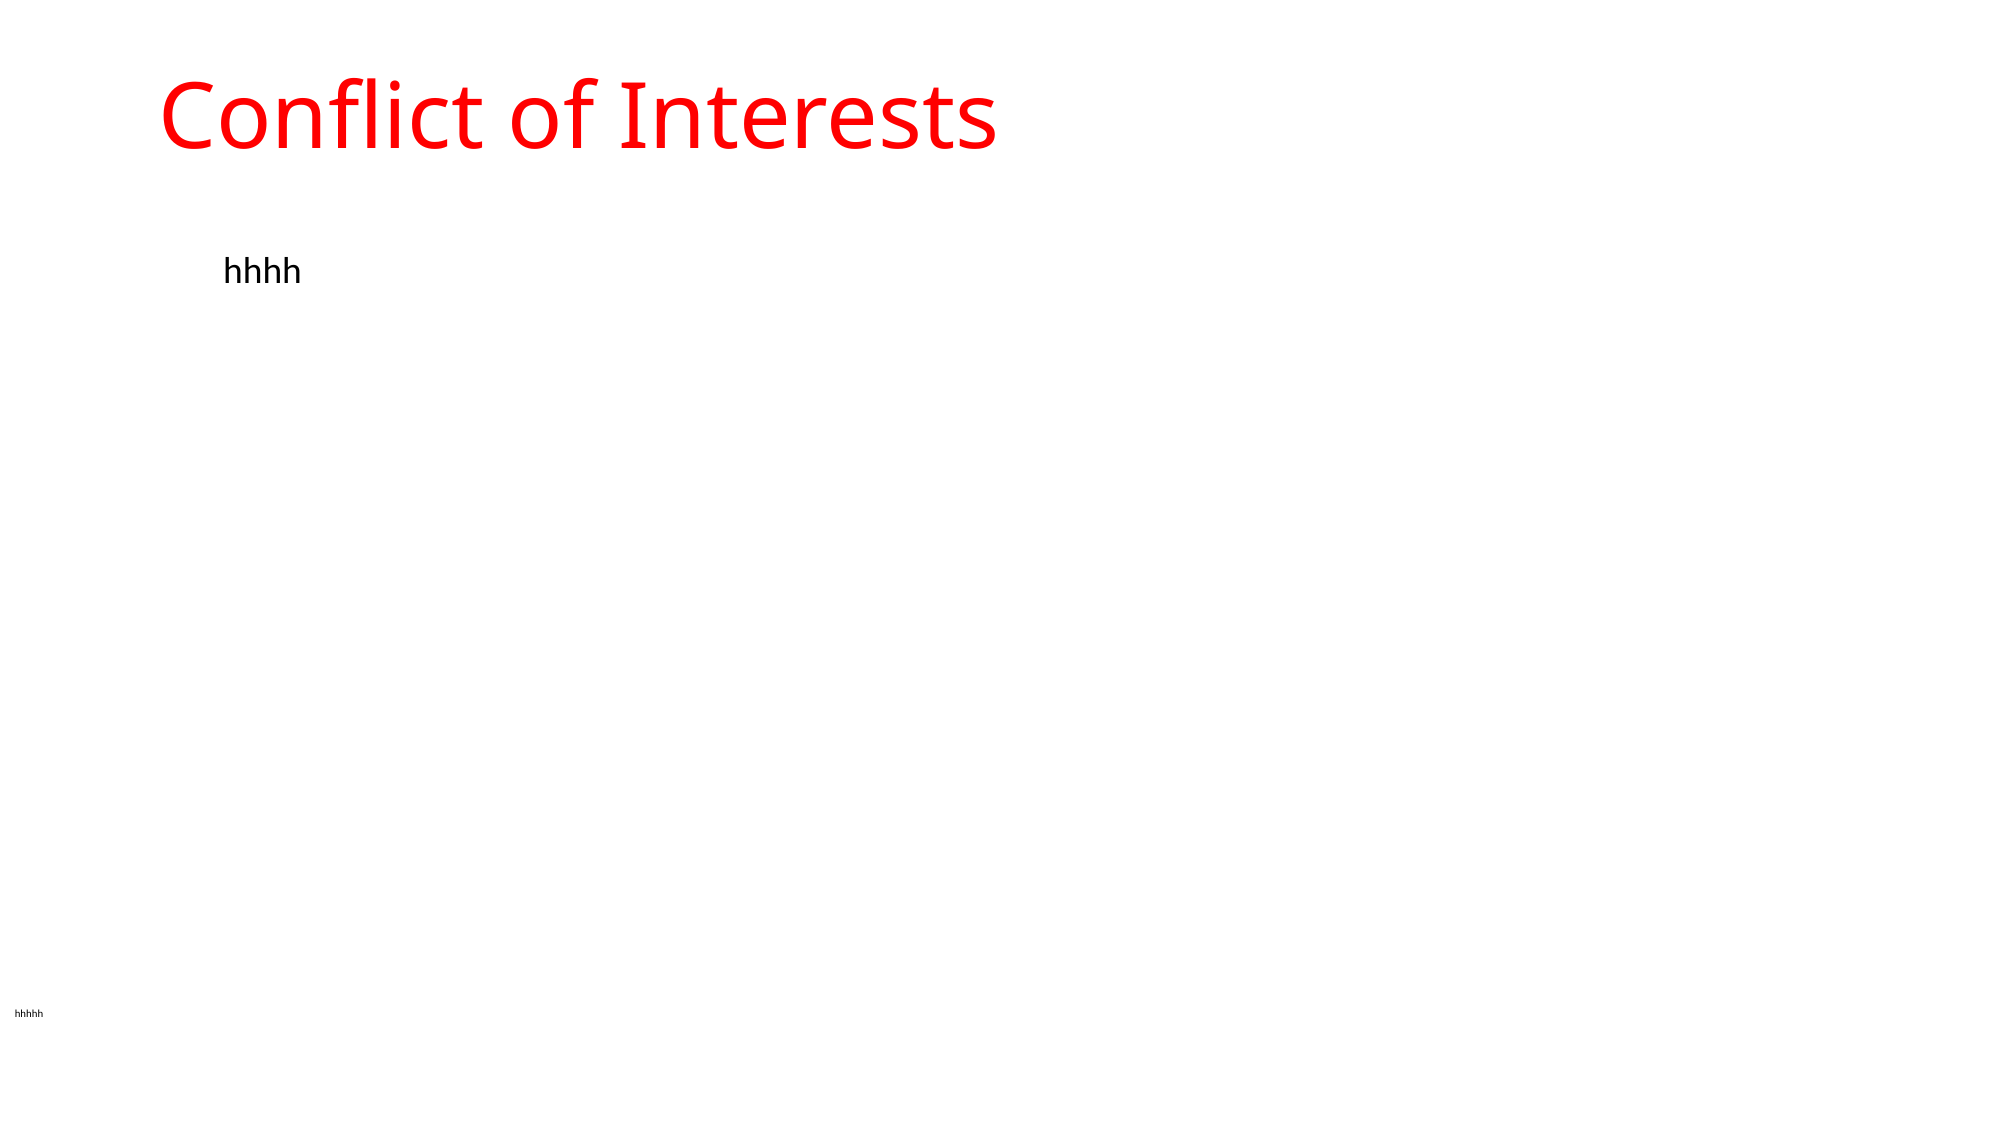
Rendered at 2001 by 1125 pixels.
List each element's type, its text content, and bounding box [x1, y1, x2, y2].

text_box hhhhh [0, 996, 2000, 1034]
text_box hhhh [208, 238, 1842, 299]
text_box Conflict of Interests [143, 62, 1869, 280]
